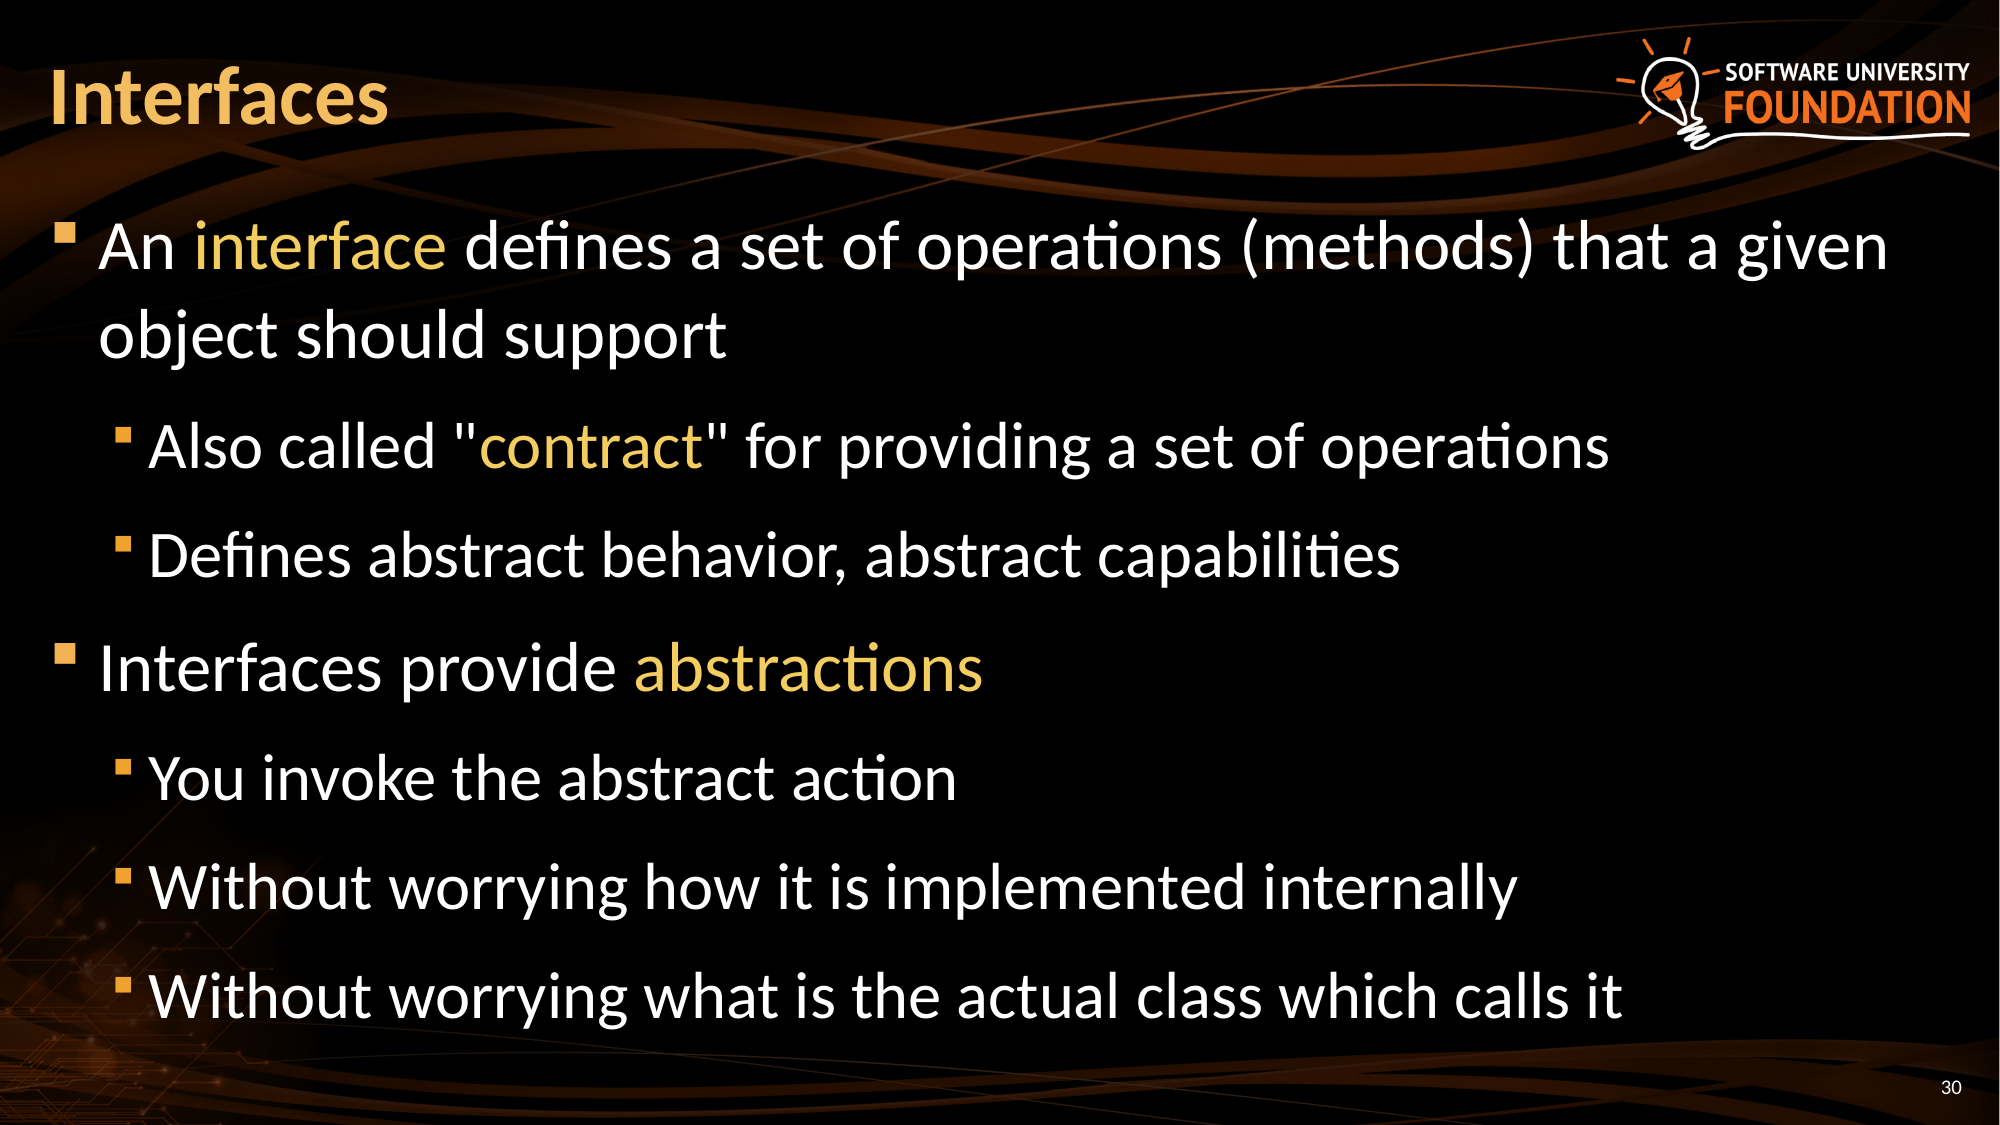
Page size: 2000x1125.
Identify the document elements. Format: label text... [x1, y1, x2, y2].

slide_number 30 [1897, 1070, 1968, 1103]
picture [0, 0, 2000, 1125]
list An interface defines a set of operations (methods) that a given object should support Also called "contract" for providing a set of operations Defines abstract behavior, abstract capabilities Interfaces provide abstractions You invoke the abstract action Without worrying how it is implemented internally Without worrying what is the actual class which calls it [31, 188, 1968, 1103]
title Interfaces [30, 6, 1602, 189]
